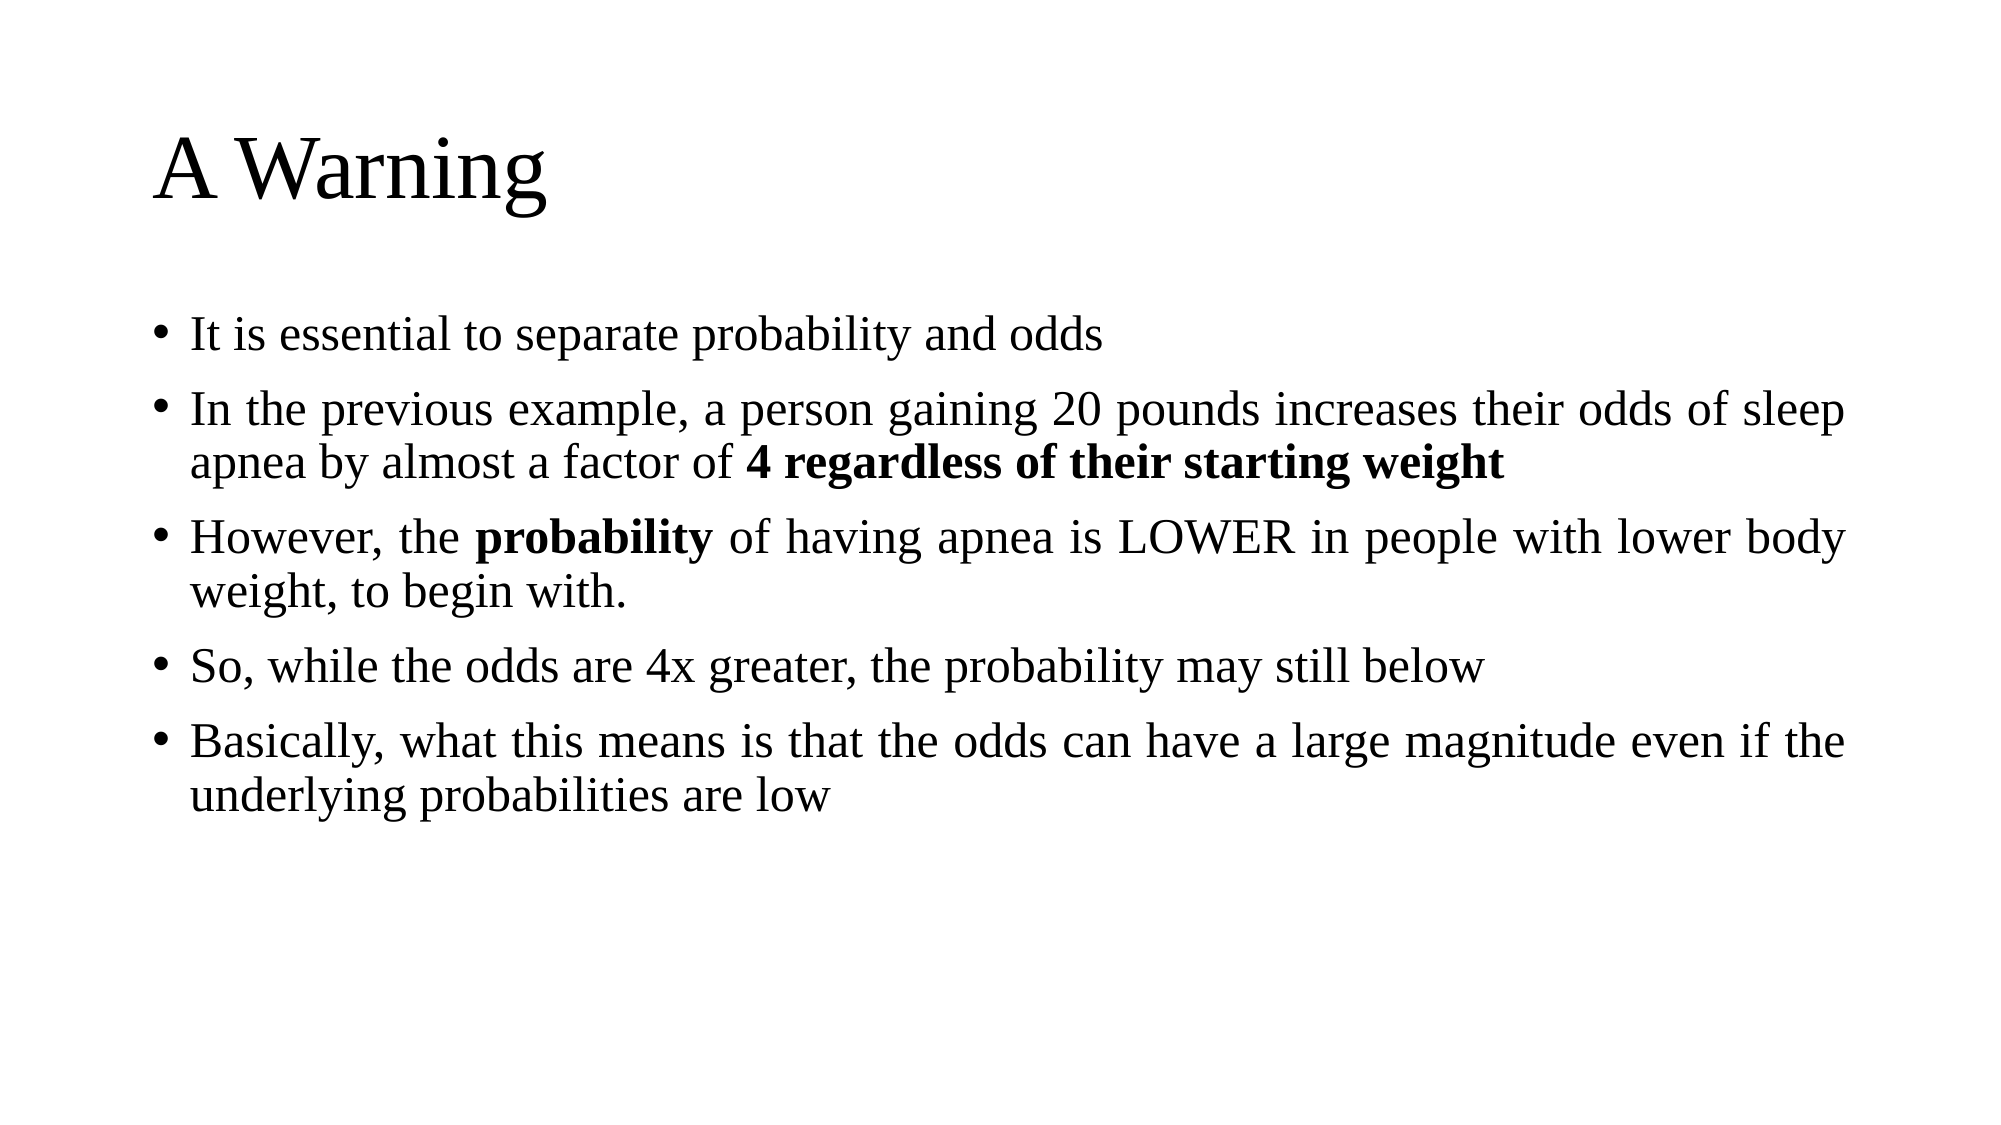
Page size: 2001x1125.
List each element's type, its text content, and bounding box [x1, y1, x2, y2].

list It is essential to separate probability and odds In the previous example, a person gaining 20 pounds increases their odds of sleep apnea by almost a factor of 4 regardless of their starting weight However, the probability of having apnea is LOWER in people with lower body weight, to begin with. So, while the odds are 4x greater, the probability may still below Basically, what this means is that the odds can have a large magnitude even if the underlying probabilities are low [137, 299, 1863, 1014]
title A Warning [137, 59, 1863, 278]
